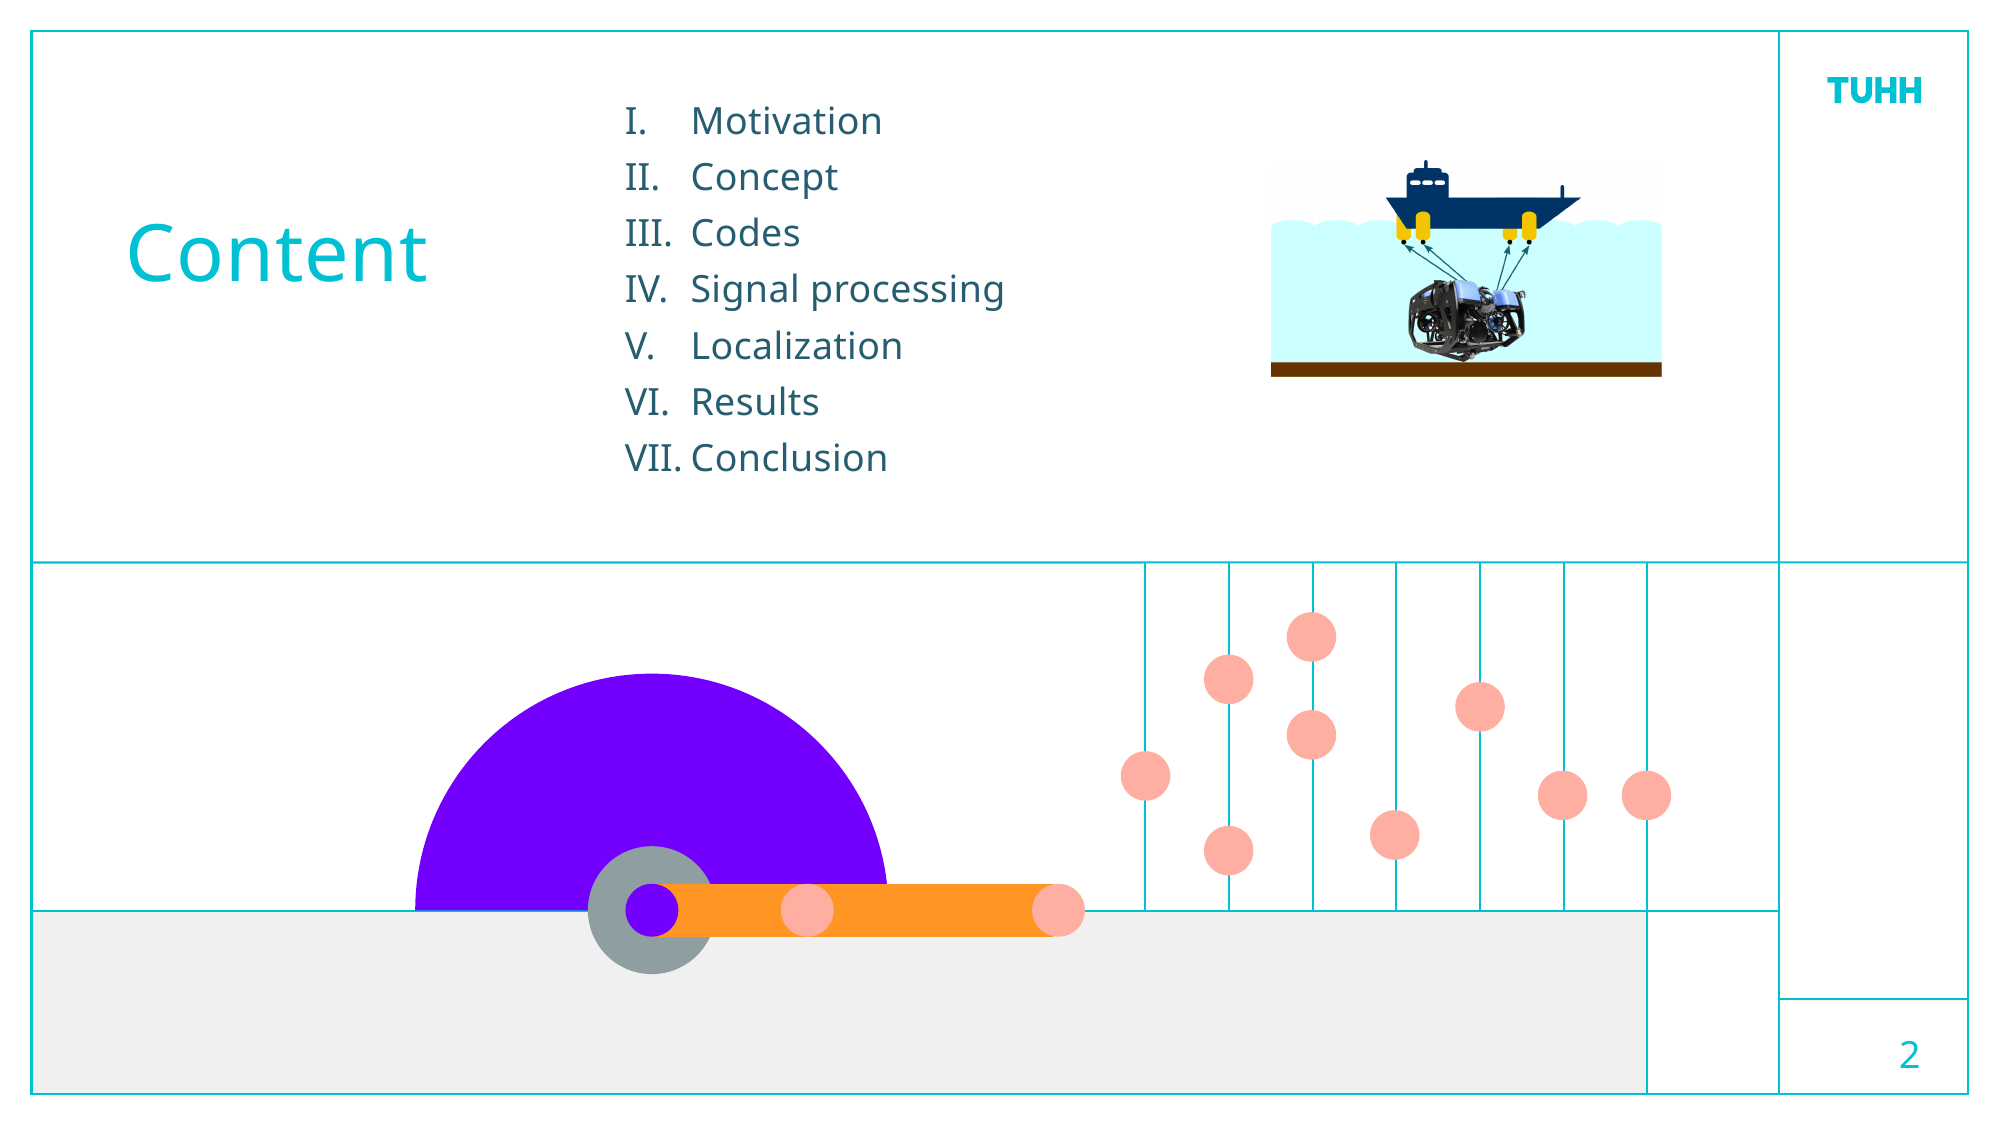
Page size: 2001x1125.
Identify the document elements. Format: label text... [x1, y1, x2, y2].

title Content [125, 202, 610, 495]
text_box 2 [1862, 1023, 1958, 1059]
text_box Motivation Concept Codes Signal processing Localization Results Conclusion [610, 78, 1733, 515]
picture [1271, 160, 1662, 377]
